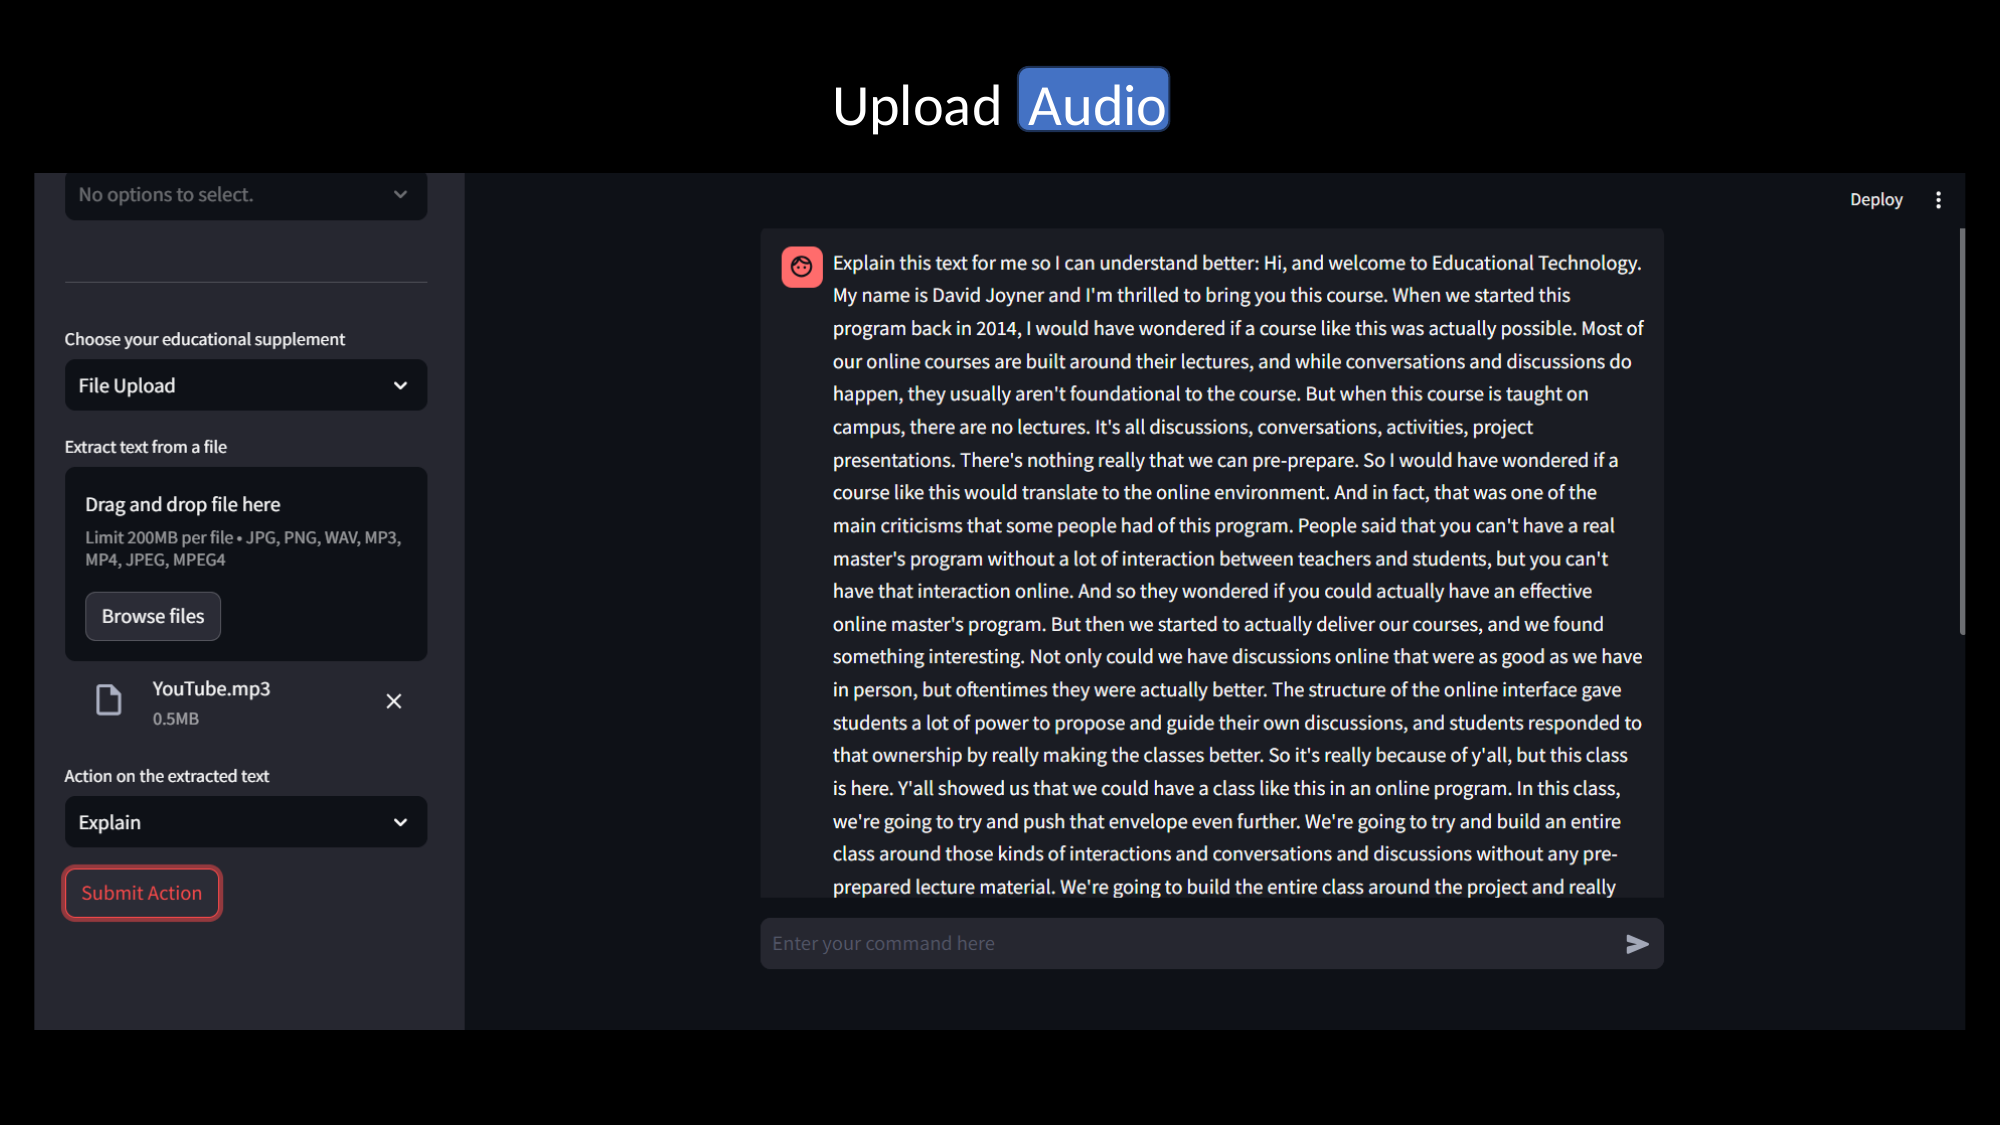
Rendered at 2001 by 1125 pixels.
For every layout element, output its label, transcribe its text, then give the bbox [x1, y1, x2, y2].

text_box Upload Audio [543, 59, 1457, 144]
picture [34, 172, 1966, 1030]
